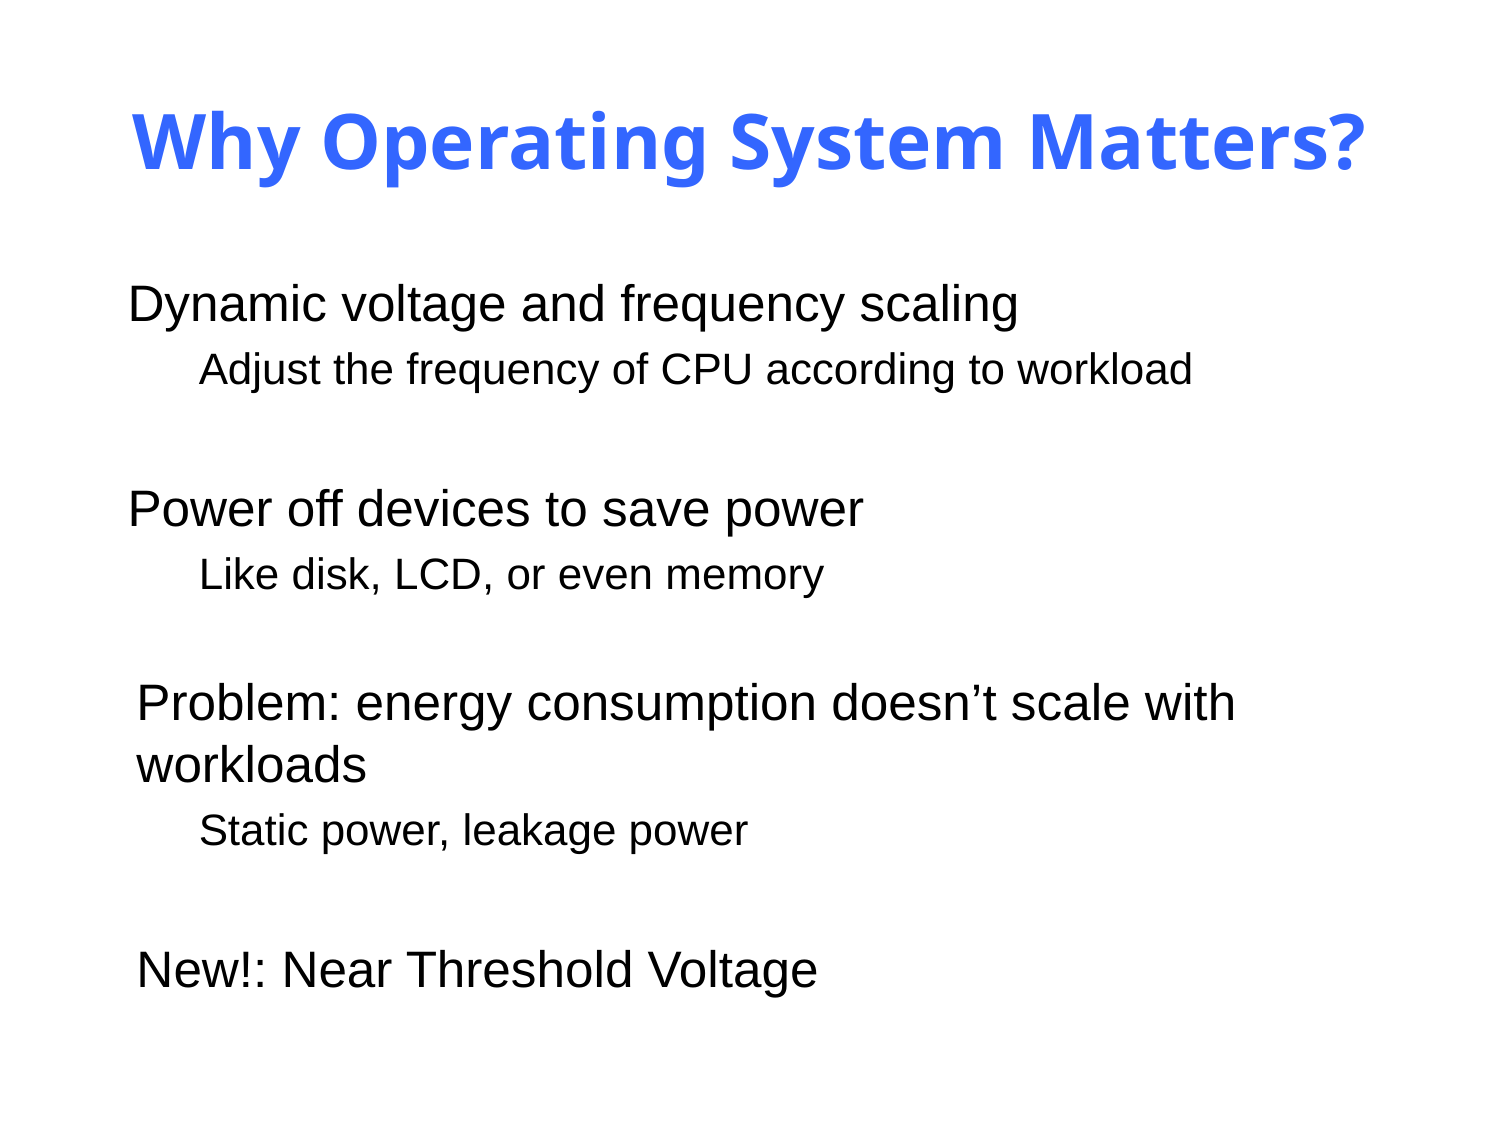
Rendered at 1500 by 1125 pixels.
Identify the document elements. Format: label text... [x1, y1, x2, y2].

list Dynamic voltage and frequency scaling Adjust the frequency of CPU according to workload Power off devices to save power Like disk, LCD, or even memory Problem: energy consumption doesn’t scale with workloads Static power, leakage power New!: Near Threshold Voltage [112, 262, 1463, 1005]
title Why Operating System Matters? [75, 45, 1425, 233]
